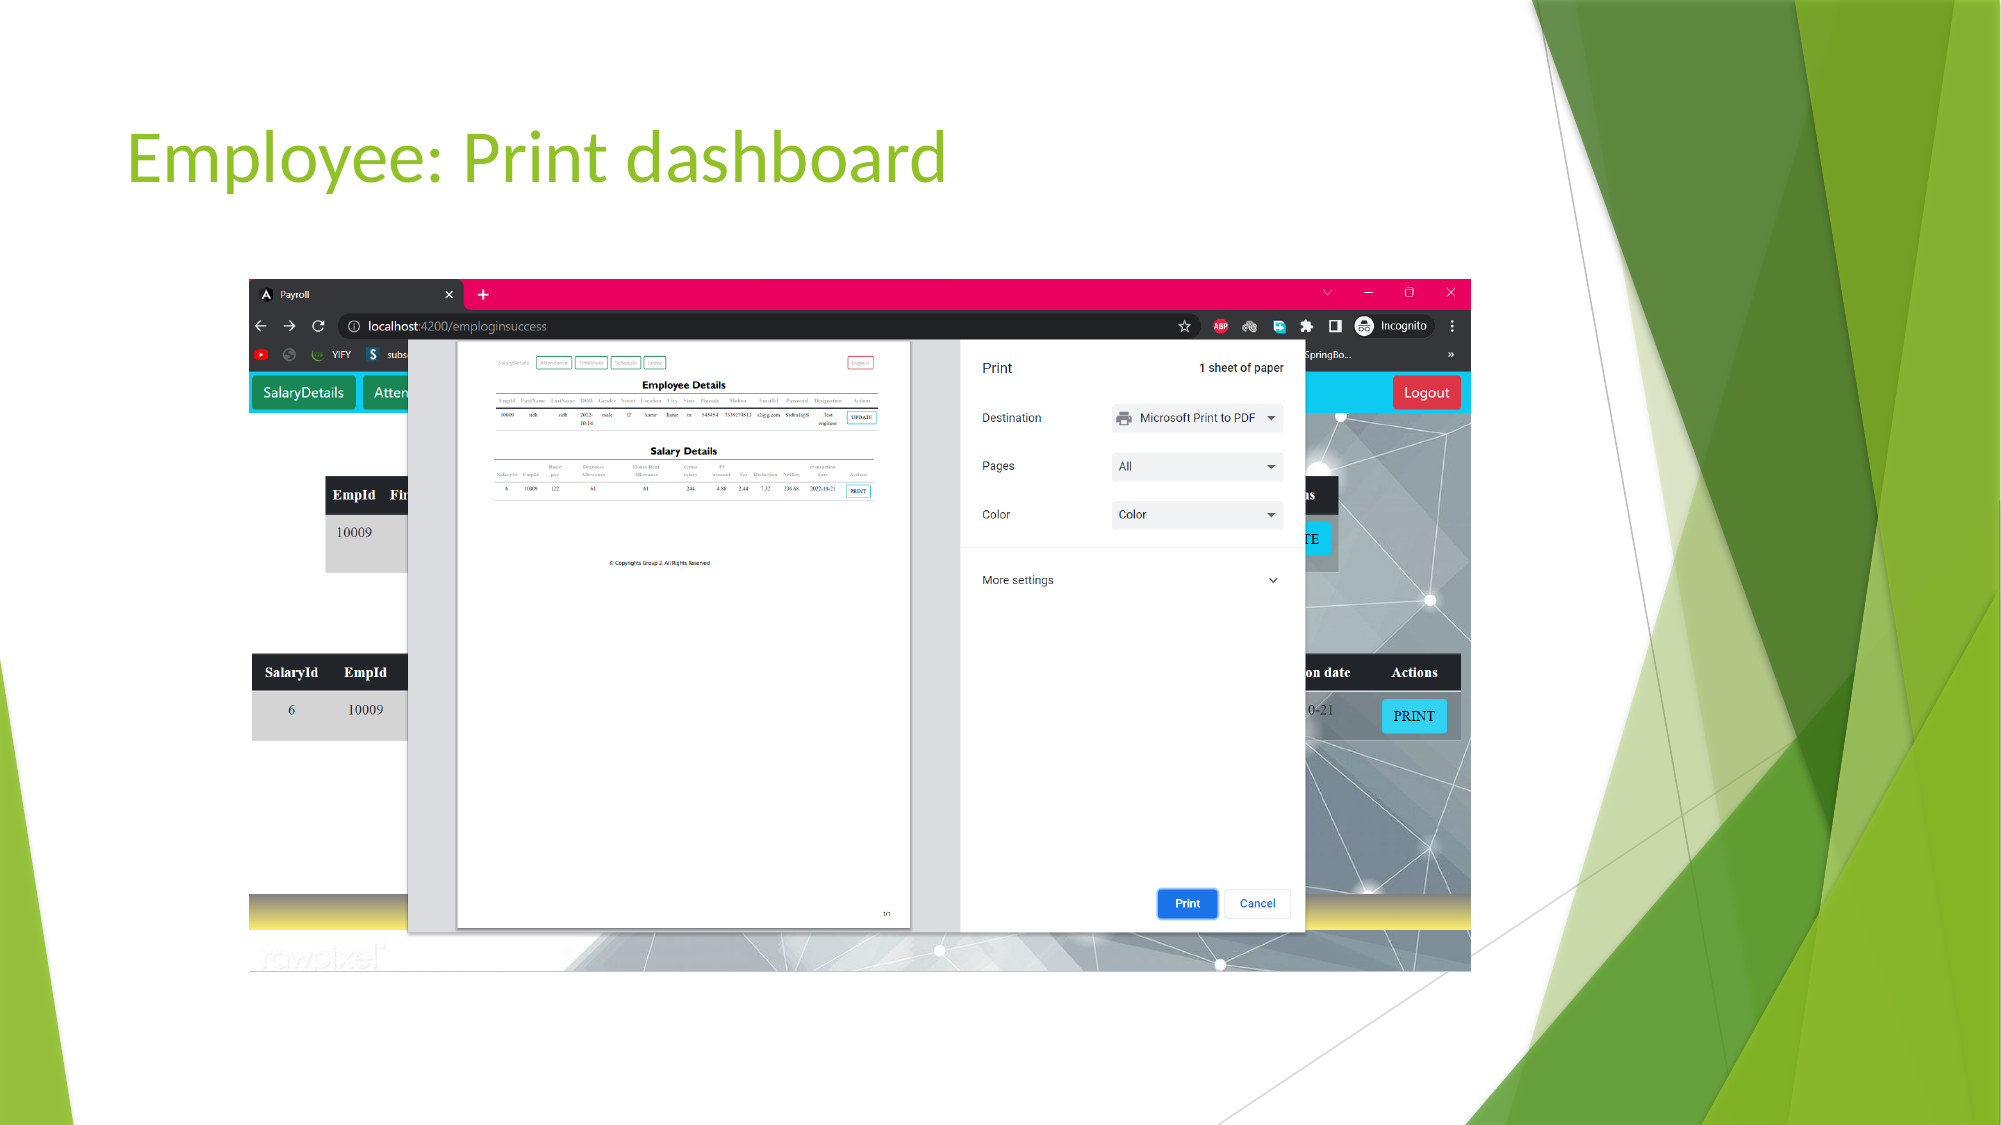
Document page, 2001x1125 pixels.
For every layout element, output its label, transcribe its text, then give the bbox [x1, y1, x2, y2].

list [248, 278, 1472, 972]
title Employee: Print dashboard​ [111, 99, 1522, 317]
